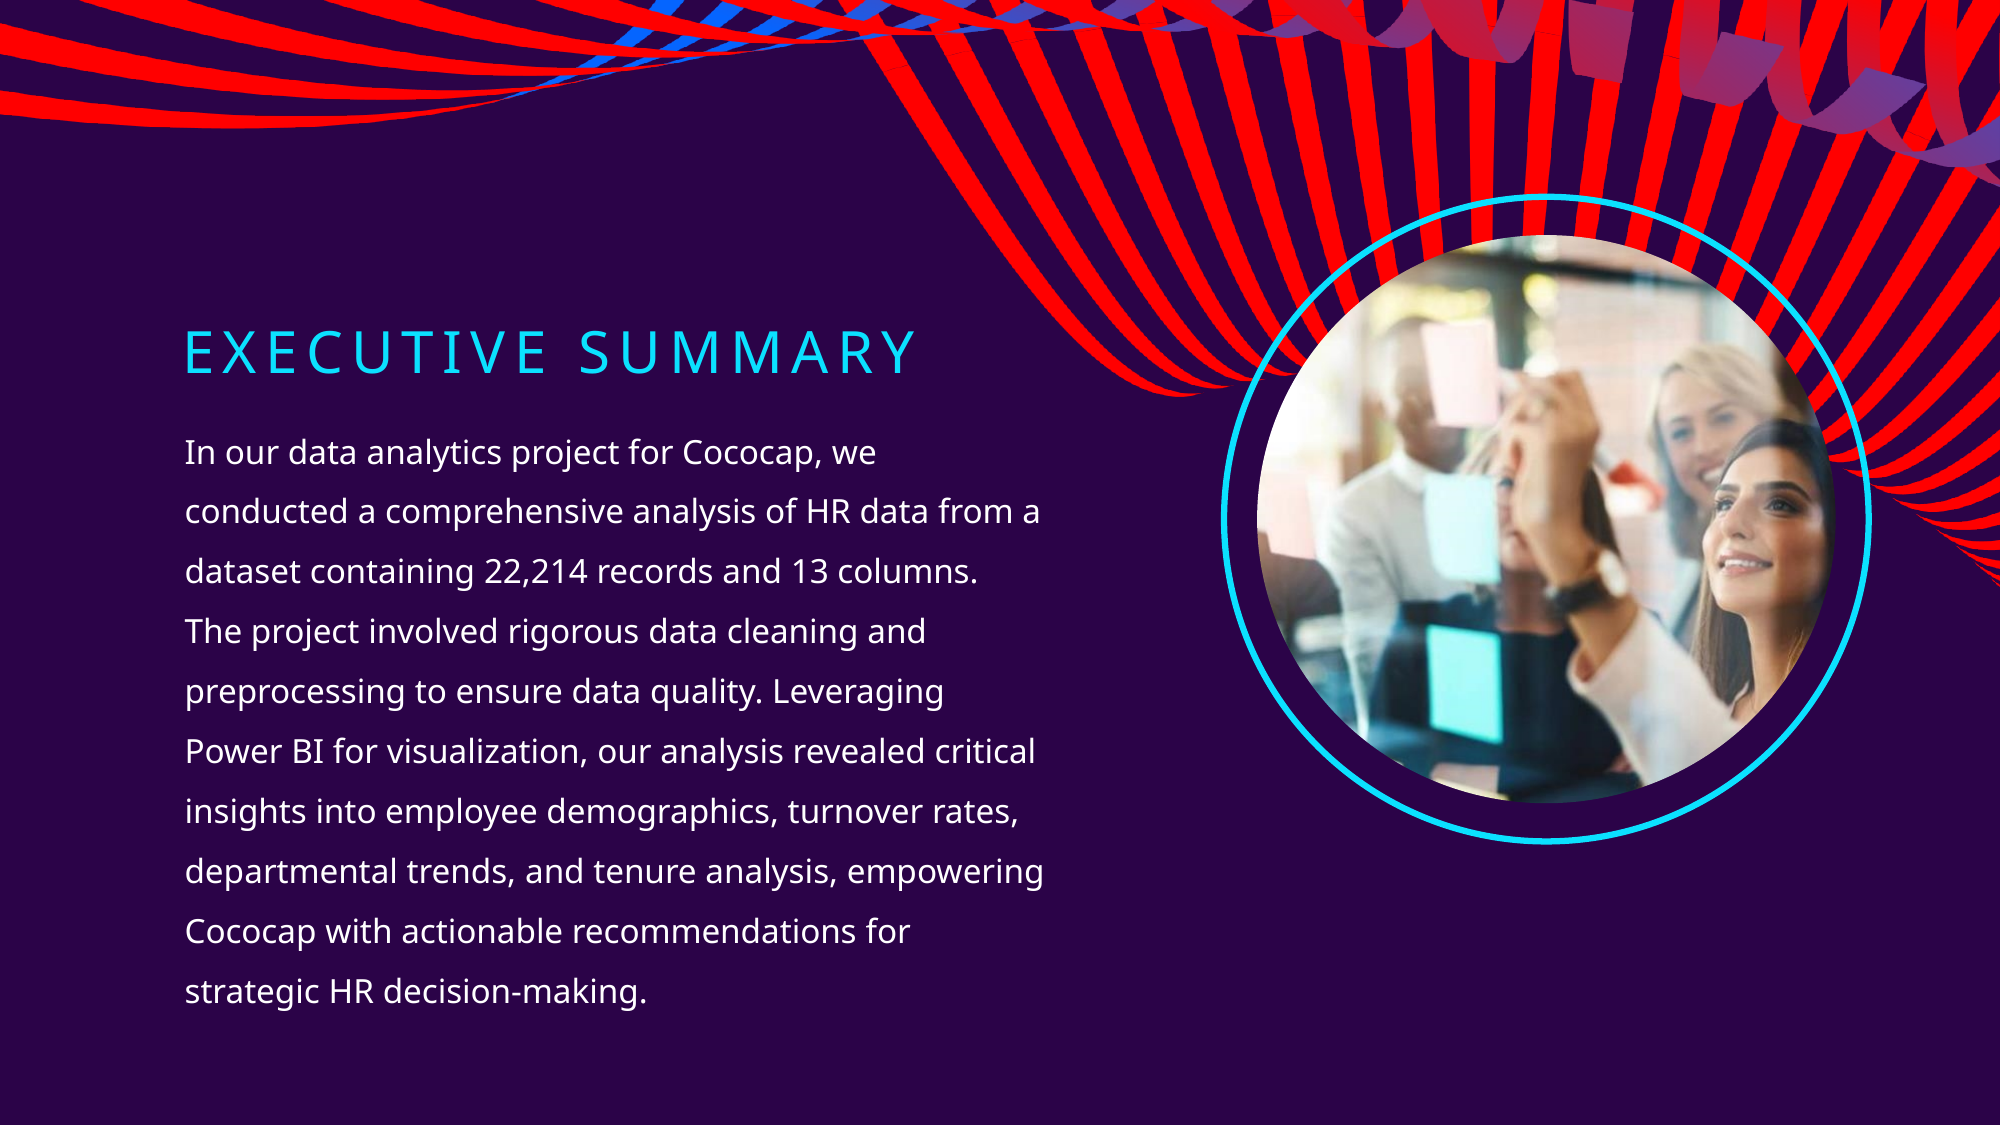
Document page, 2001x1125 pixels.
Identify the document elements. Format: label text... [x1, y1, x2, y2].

title Executive summary [167, 315, 956, 404]
picture [0, 0, 2000, 1125]
list In our data analytics project for Cococap, we conducted a comprehensive analysis of HR data from a dataset containing 22,214 records and 13 columns. The project involved rigorous data cleaning and preprocessing to ensure data quality. Leveraging Power BI for visualization, our analysis revealed critical insights into employee demographics, turnover rates, departmental trends, and tenure analysis, empowering Cococap with actionable recommendations for strategic HR decision-making. [169, 403, 1062, 875]
